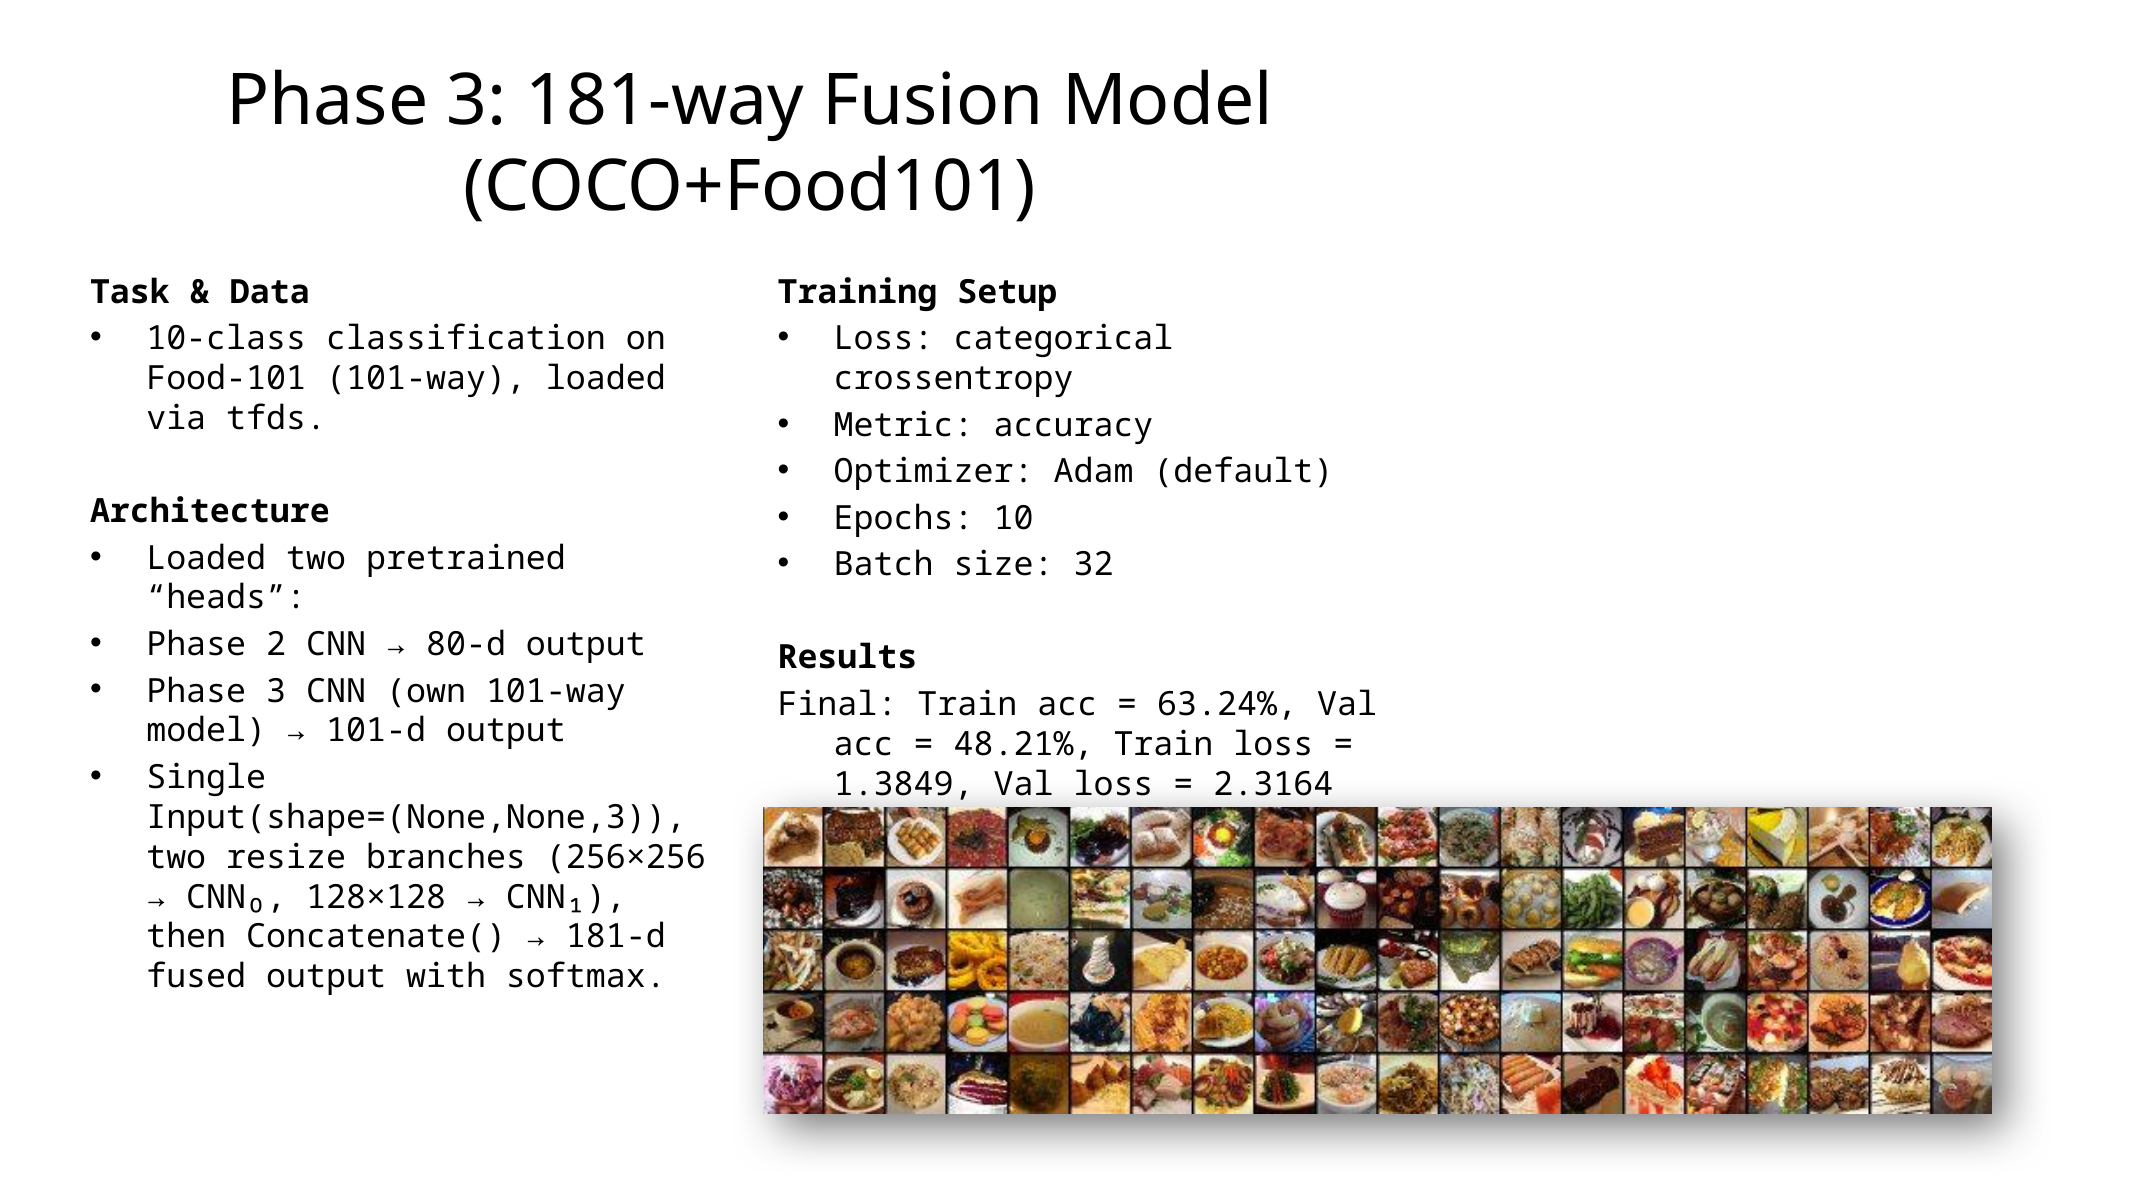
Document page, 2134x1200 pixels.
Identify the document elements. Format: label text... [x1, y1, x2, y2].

picture [763, 807, 1992, 1114]
list Training Setup Loss: categorical crossentropy Metric: accuracy Optimizer: Adam (default) Epochs: 10 Batch size: 32 Results Final: Train acc = 63.24%, Val acc = 48.21%, Train loss = 1.3849, Val loss = 2.3164 [762, 262, 1425, 804]
title Phase 3: 181-way Fusion Model (COCO+Food101) [75, 45, 1425, 233]
list Task & Data 10-class classification on Food-101 (101-way), loaded via tfds. Architecture Loaded two pretrained “heads”: Phase 2 CNN → 80-d output Phase 3 CNN (own 101-way model) → 101-d output Single Input(shape=(None,None,3)), two resize branches (256×256 → CNN₀, 128×128 → CNN₁), then Concatenate() → 181-d fused output with softmax. [75, 262, 738, 1005]
